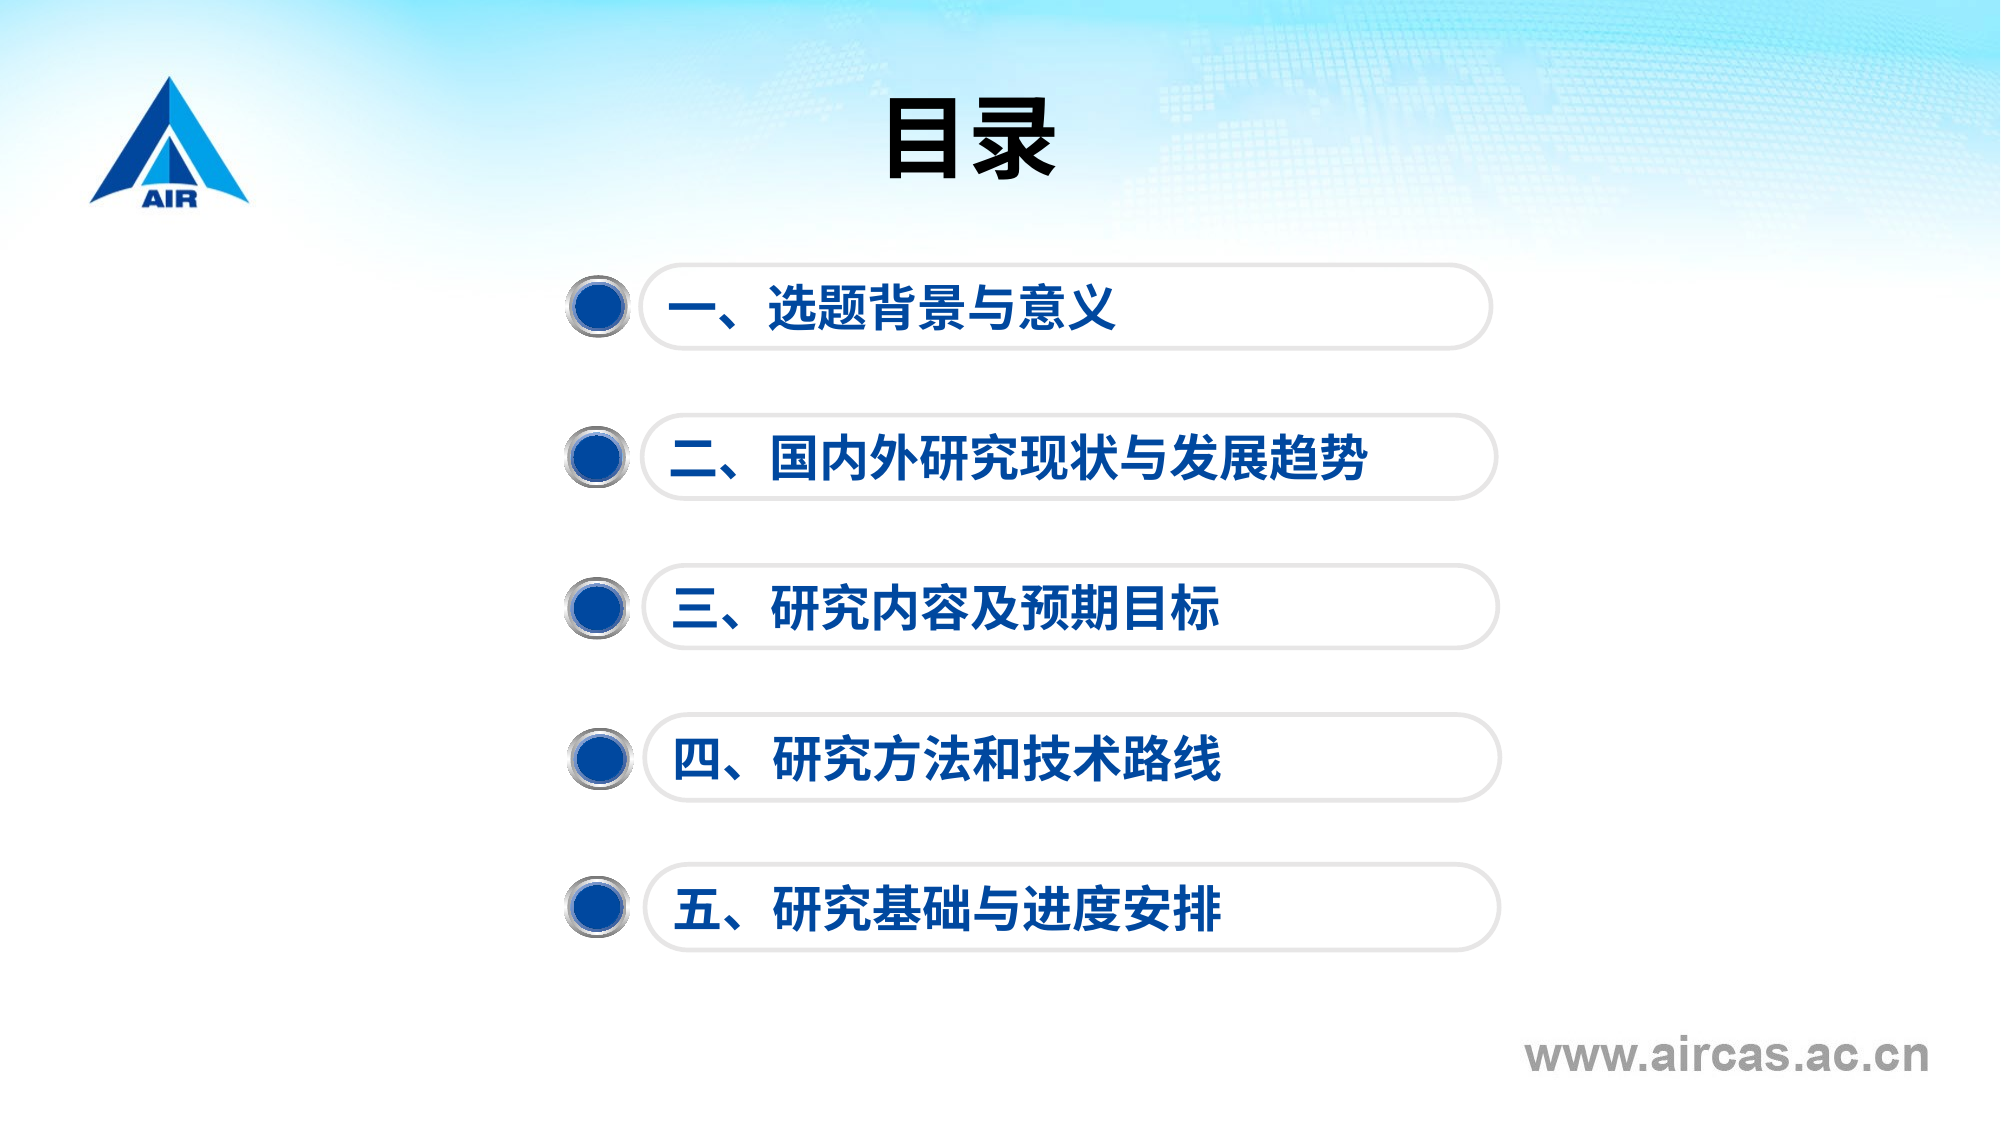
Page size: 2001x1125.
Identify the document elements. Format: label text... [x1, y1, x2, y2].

text_box 五、研究基础与进度安排 [645, 864, 1500, 951]
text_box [565, 275, 632, 338]
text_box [563, 576, 631, 640]
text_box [563, 425, 630, 489]
picture [0, 0, 2001, 1125]
title 目录 [862, 32, 1084, 251]
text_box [566, 727, 634, 791]
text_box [563, 875, 631, 939]
text_box 二、国内外研究现状与发展趋势 [642, 415, 1497, 499]
text_box 四、研究方法和技术路线 [644, 714, 1500, 801]
text_box 三、研究内容及预期目标 [643, 565, 1498, 648]
text_box 一、选题背景与意义 [640, 264, 1492, 349]
